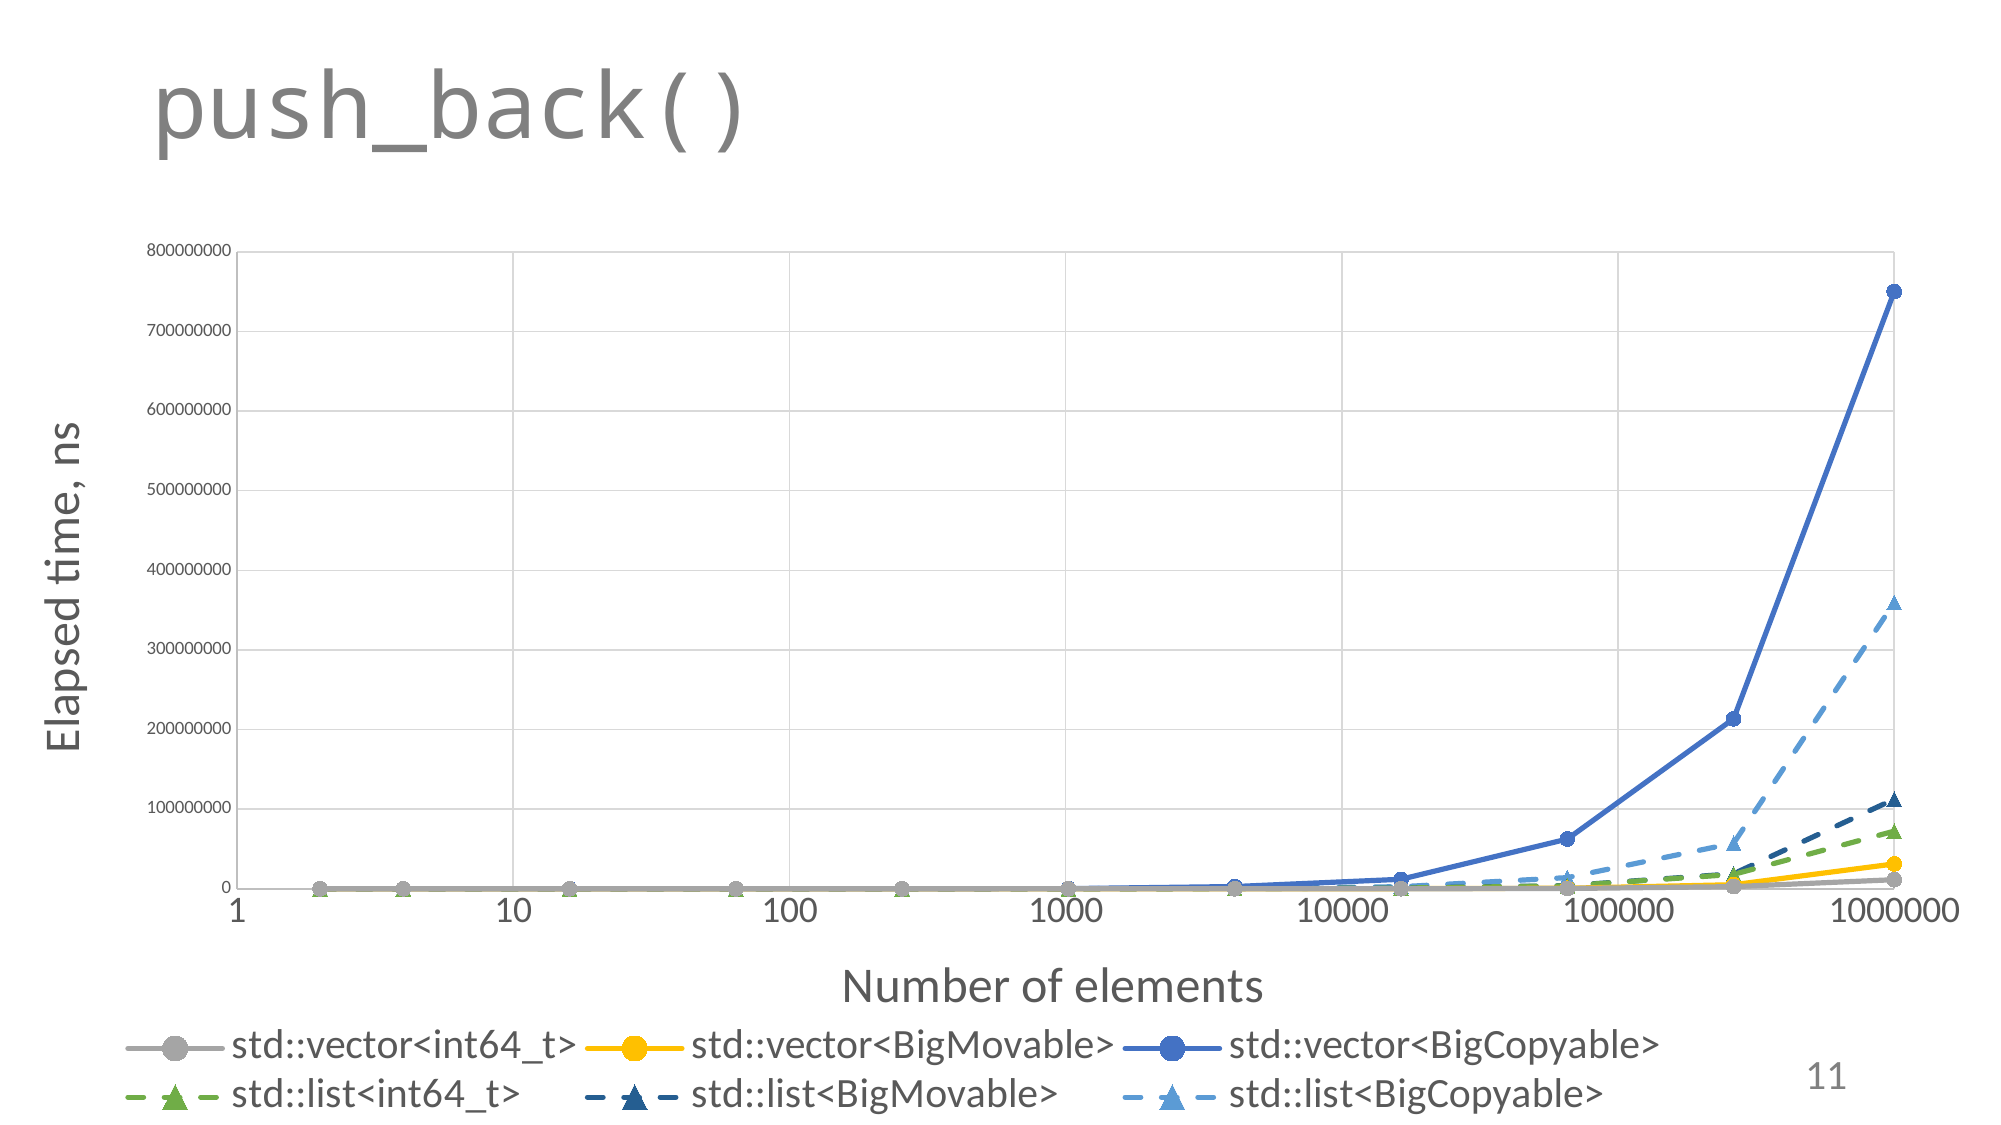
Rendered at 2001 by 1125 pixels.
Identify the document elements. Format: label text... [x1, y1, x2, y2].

title push_back() [137, 0, 1863, 218]
chart [0, 224, 2000, 1125]
